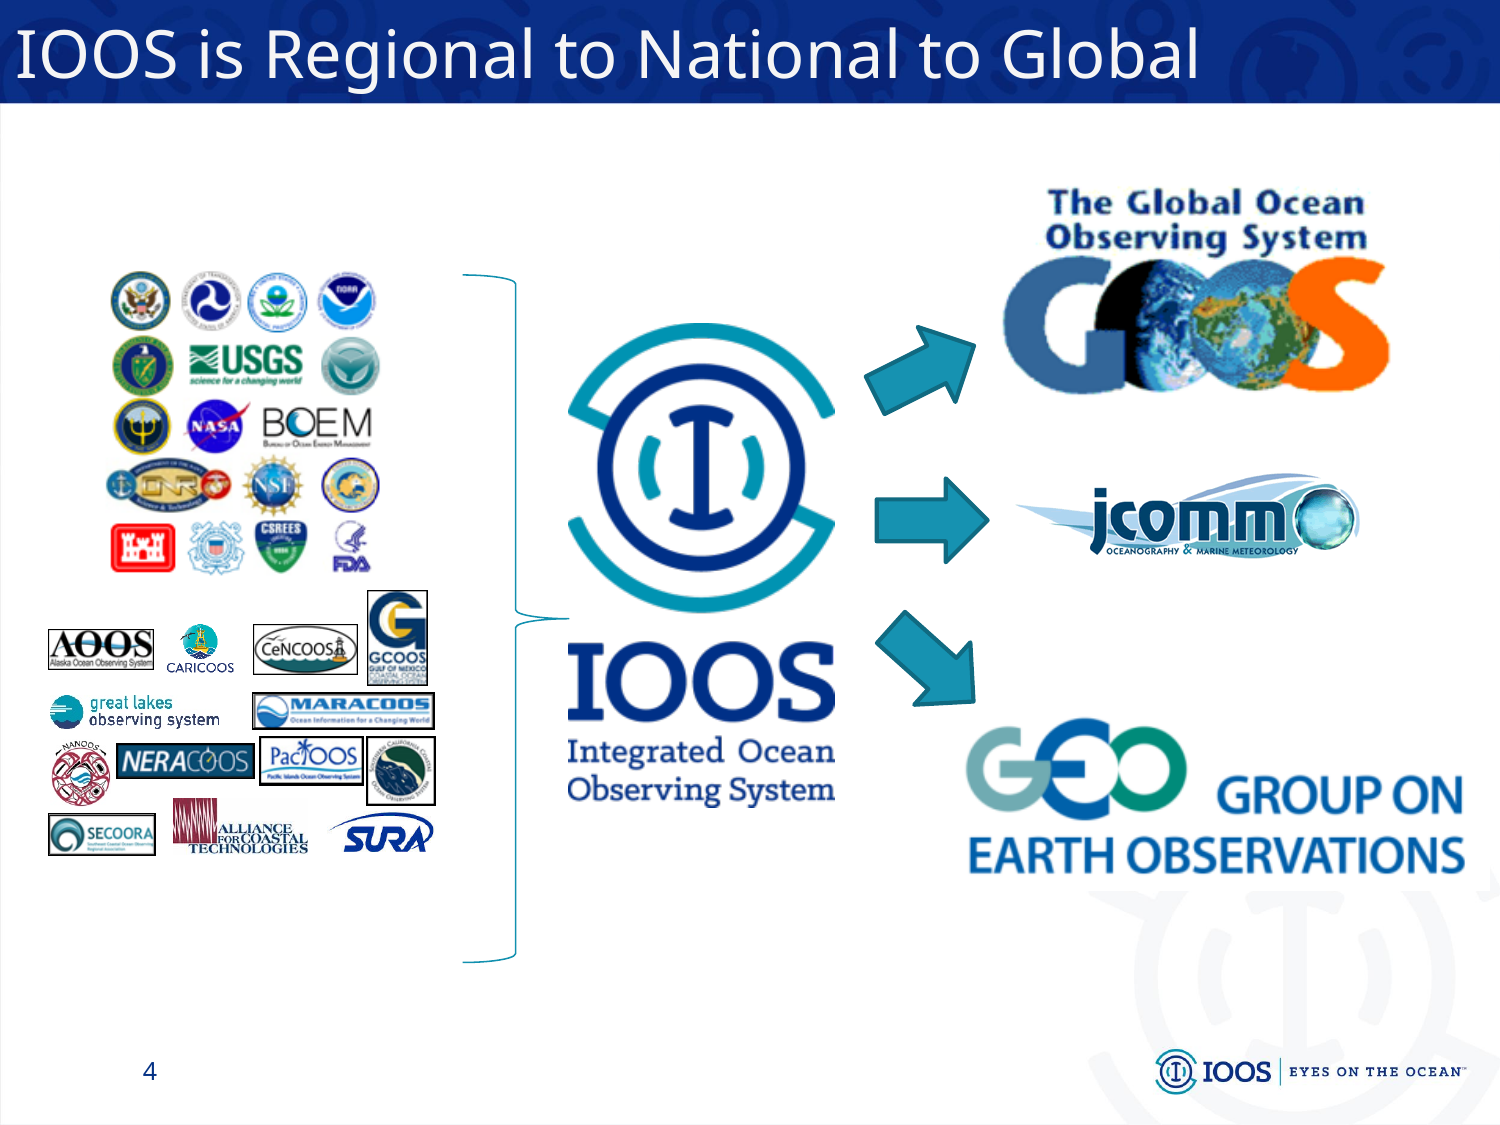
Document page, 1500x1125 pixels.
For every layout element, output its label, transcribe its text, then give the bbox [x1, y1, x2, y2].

slide_number ‹#› [87, 1042, 213, 1103]
title IOOS is Regional to National to Global [0, 2, 1500, 100]
text_box [876, 611, 974, 705]
text_box [876, 478, 988, 563]
text_box [865, 326, 975, 415]
text_box [462, 274, 563, 963]
picture [0, 100, 1500, 1125]
